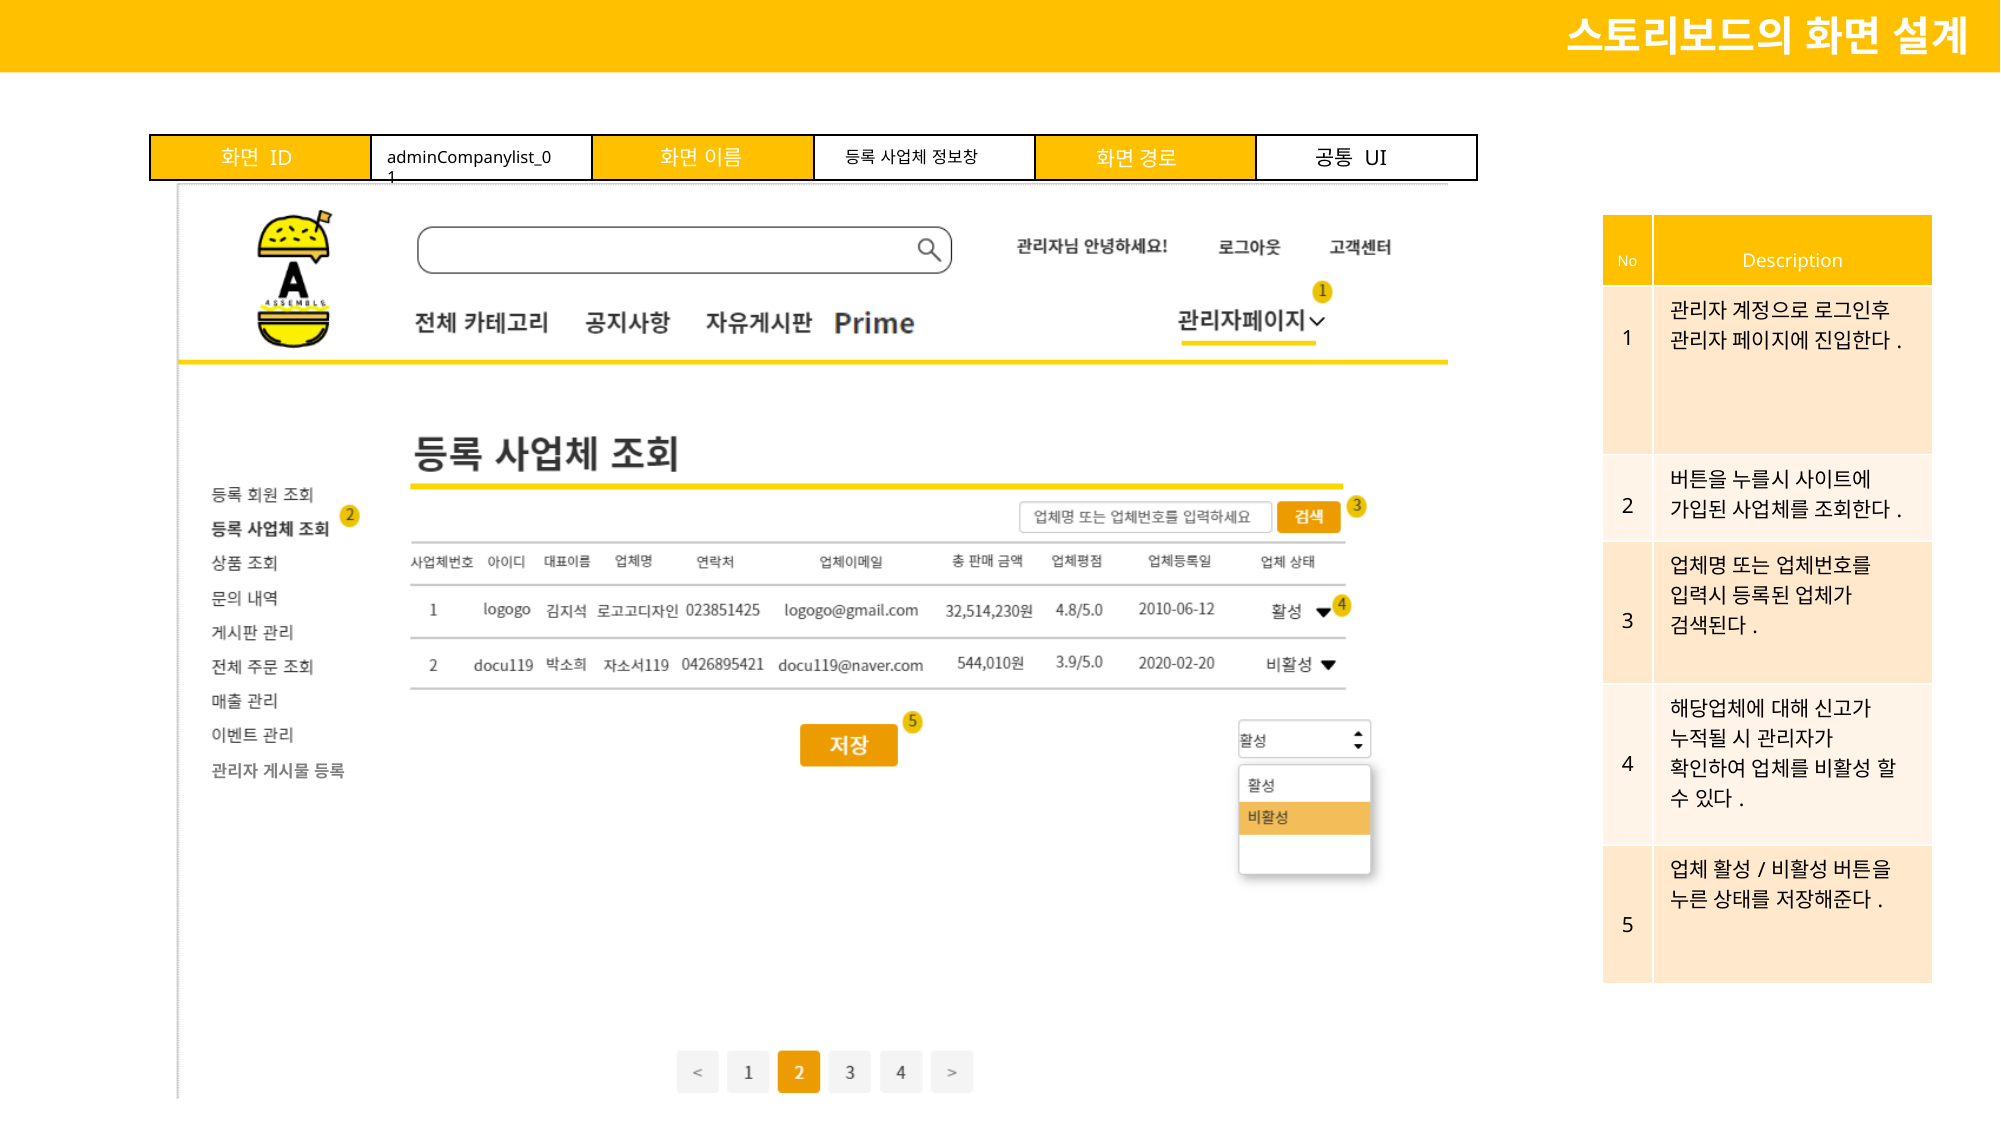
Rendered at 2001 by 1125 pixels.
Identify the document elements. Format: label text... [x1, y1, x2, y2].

table_cell 4 [1603, 685, 1652, 844]
table_cell 2 [1603, 455, 1652, 540]
table_cell 3 [1603, 542, 1652, 683]
picture [176, 183, 1448, 1099]
text_box [0, 0, 2000, 73]
table_cell 업체명 또는 업체번호를 입력시 등록된 업체가 검색된다. [1654, 542, 1932, 683]
table_header Description [1654, 215, 1932, 285]
table_cell 관리자 계정으로 로그인후 관리자 페이지에 진입한다. [1654, 287, 1932, 454]
title 스토리보드의 화면 설계 [1549, 0, 1987, 68]
table_cell 해당업체에 대해 신고가 누적될 시 관리자가 확인하여 업체를 비활성 할 수 있다. [1654, 685, 1932, 844]
table_header No [1603, 215, 1652, 285]
table_cell 업체 활성/비활성 버튼을 누른 상태를 저장해준다. [1654, 846, 1932, 983]
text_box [149, 134, 1478, 181]
table_cell 1 [1603, 287, 1652, 454]
table_cell 5 [1603, 846, 1652, 983]
table_cell 버튼을 누를시 사이트에 가입된 사업체를 조회한다. [1654, 455, 1932, 540]
